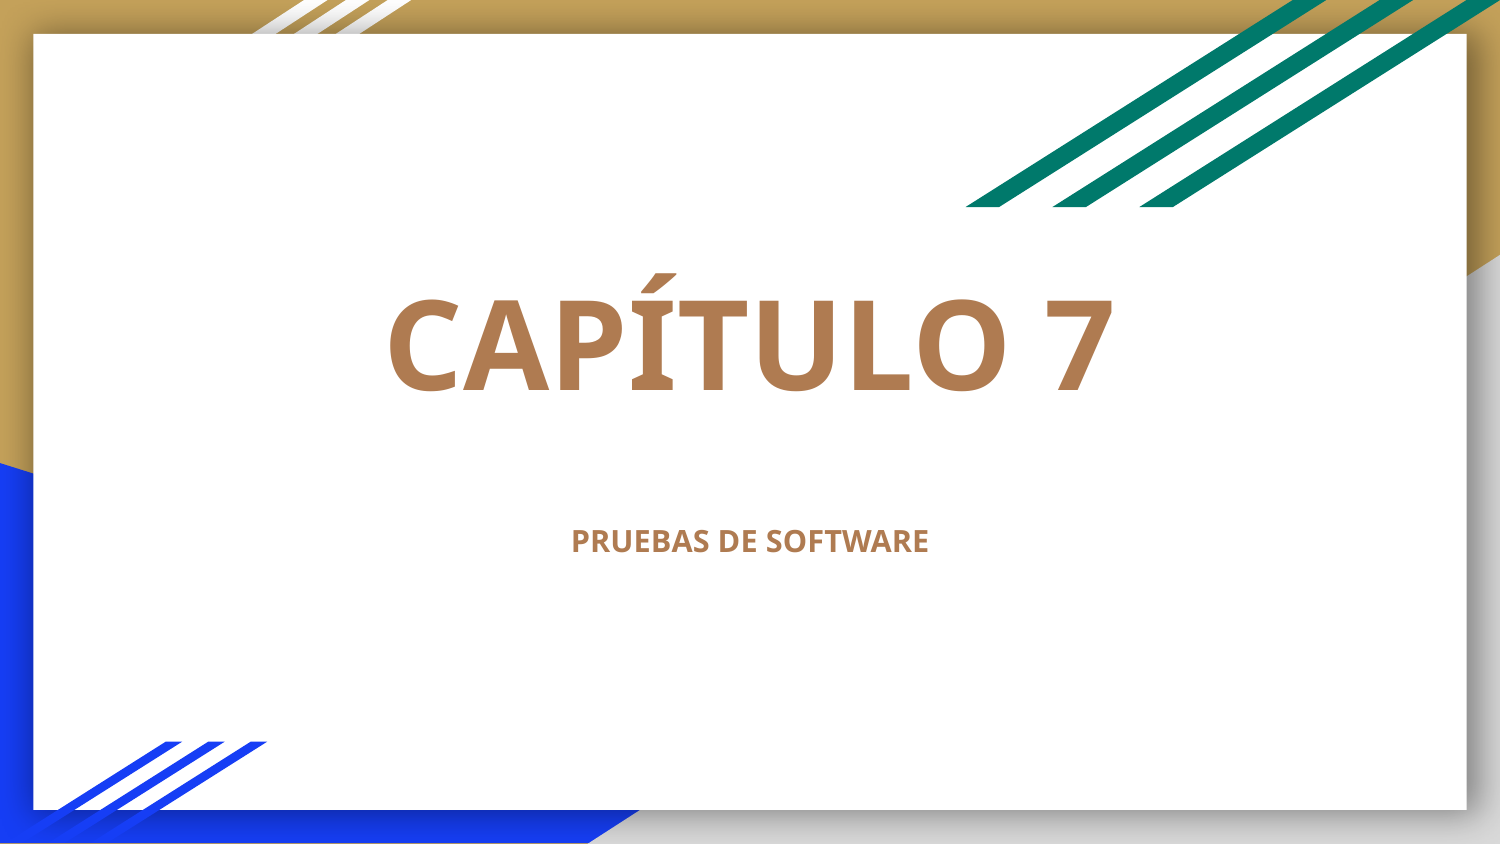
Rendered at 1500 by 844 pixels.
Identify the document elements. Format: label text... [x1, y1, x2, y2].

list PRUEBAS DE SOFTWARE [227, 469, 1273, 575]
title CAPÍTULO 7 [227, 227, 1273, 454]
